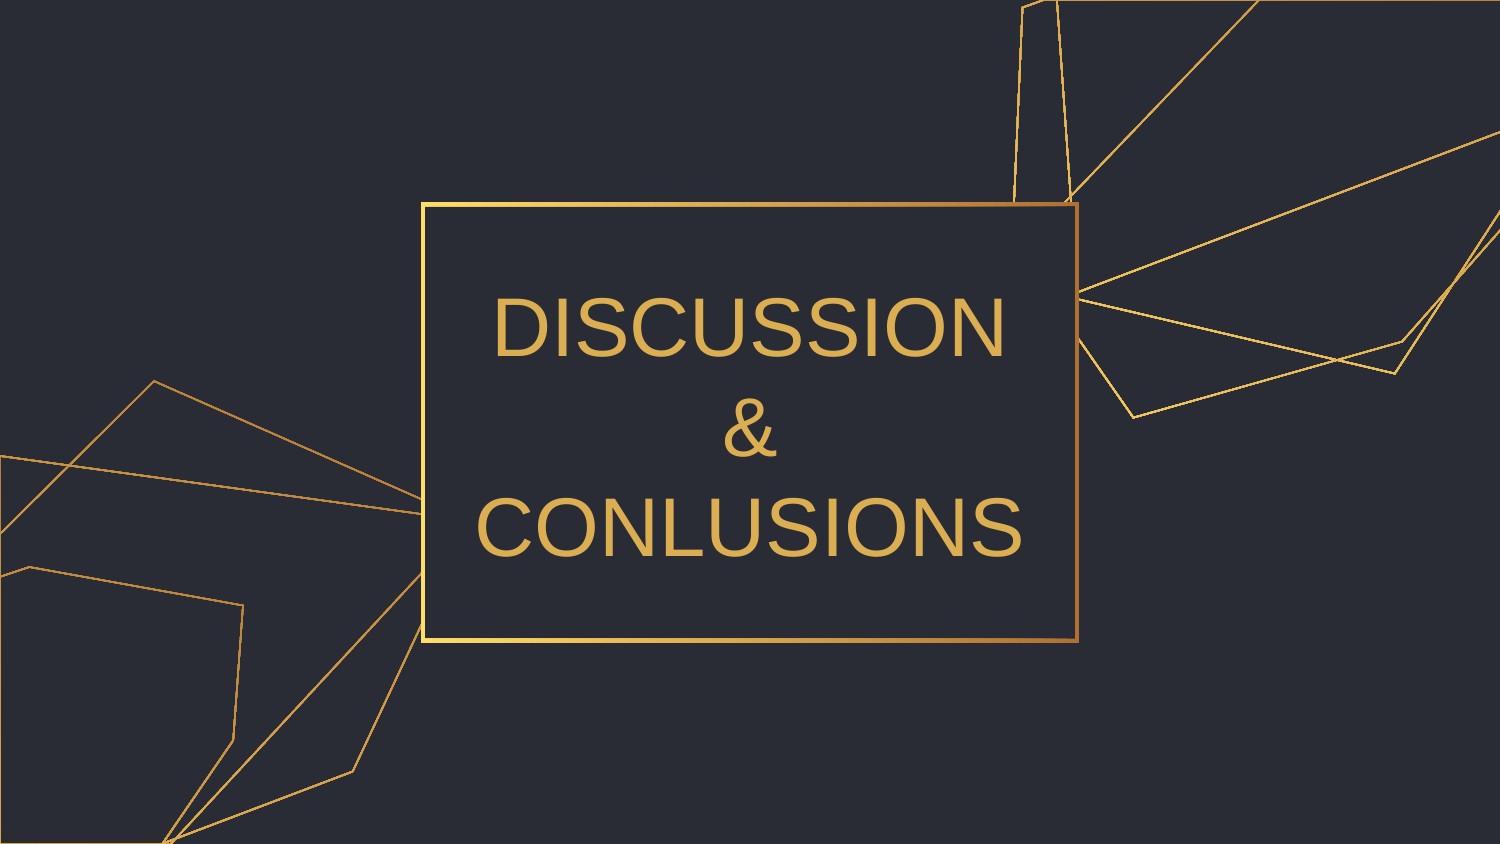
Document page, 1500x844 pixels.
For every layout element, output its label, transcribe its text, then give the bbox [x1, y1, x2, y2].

title DISCUSSION & CONLUSIONS [450, 268, 1050, 579]
